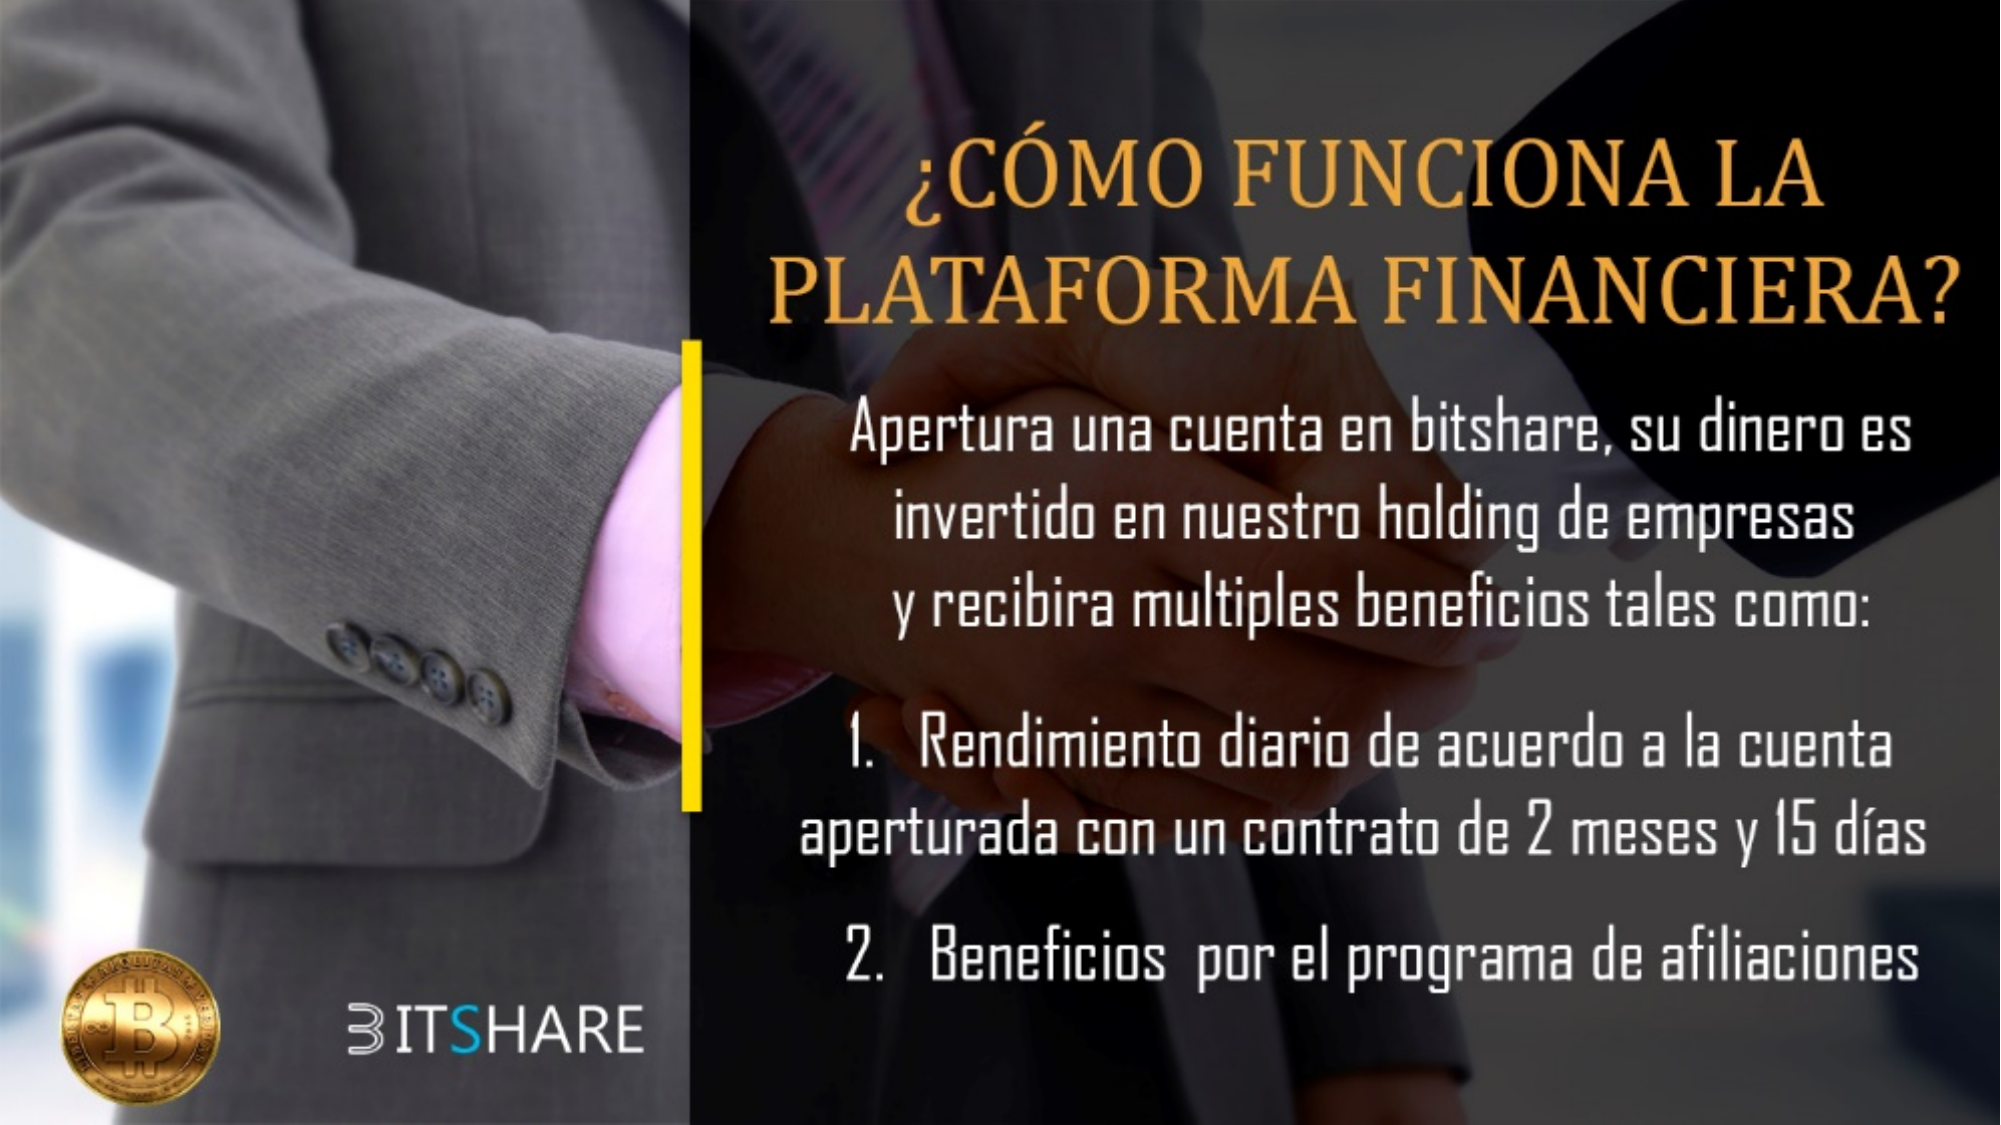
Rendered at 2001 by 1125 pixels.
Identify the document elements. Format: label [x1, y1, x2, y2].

list [0, 0, 2000, 1125]
